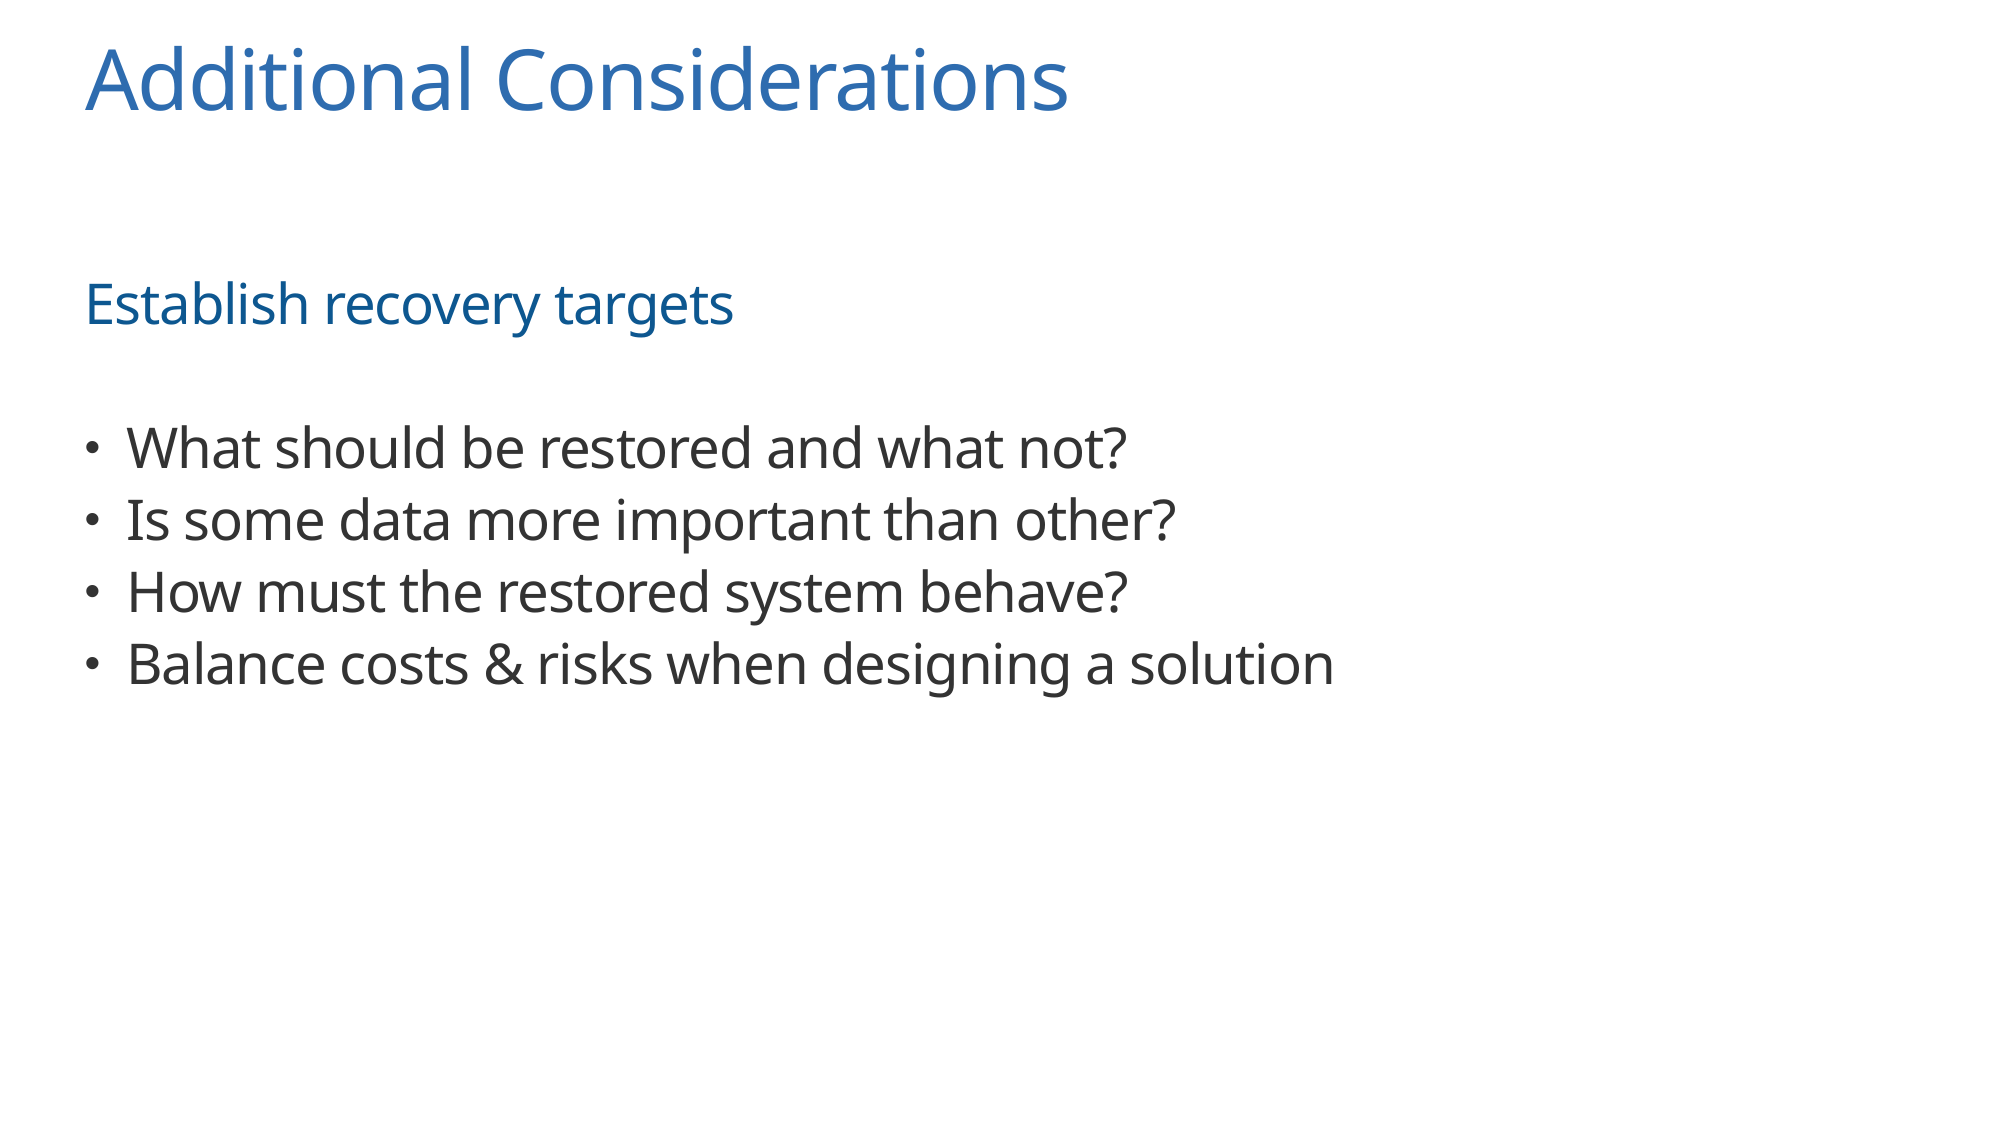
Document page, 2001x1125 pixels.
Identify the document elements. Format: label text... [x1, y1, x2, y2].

list Establish recovery targets What should be restored and what not? Is some data more important than other? How must the restored system behave? Balance costs & risks when designing a solution [84, 276, 1915, 917]
title Additional Considerations [85, 37, 1915, 161]
